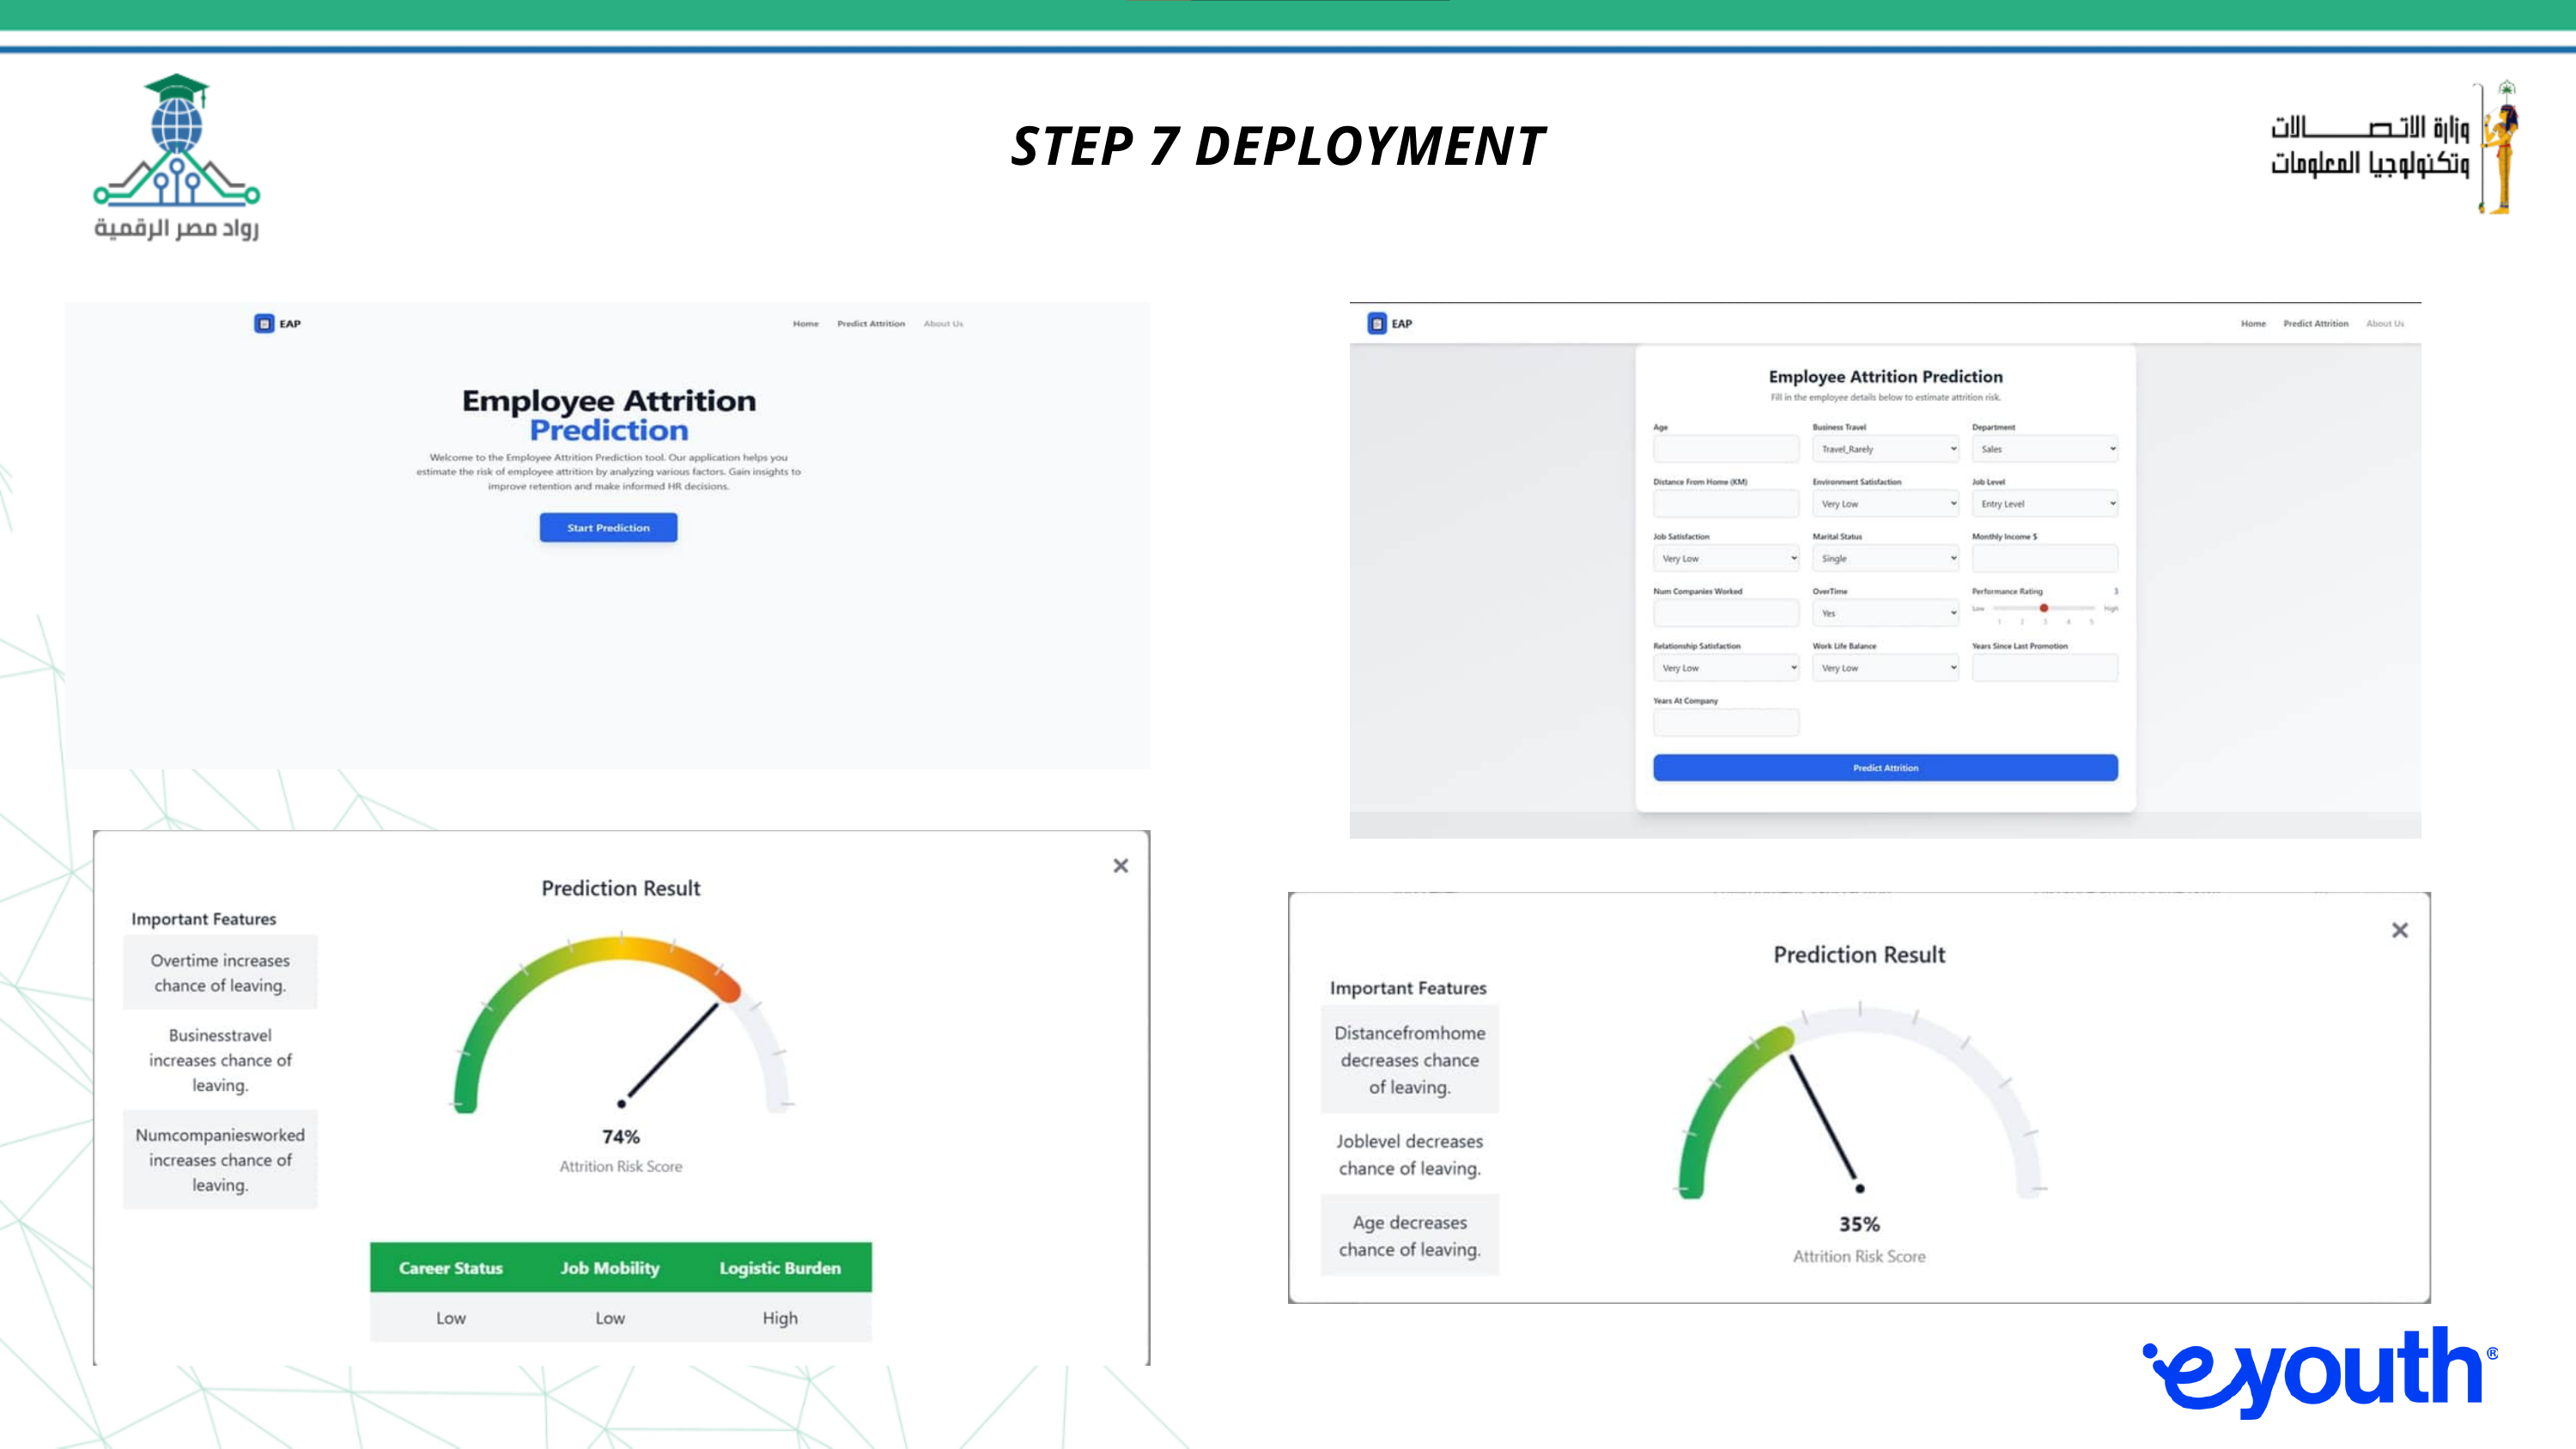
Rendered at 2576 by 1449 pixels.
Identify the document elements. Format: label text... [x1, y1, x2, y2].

text_box [1288, 892, 2432, 1304]
text_box STEP 7 DEPLOYMENT [1011, 100, 2576, 176]
text_box [93, 830, 1151, 1366]
text_box [64, 302, 1151, 769]
text_box [0, 0, 2576, 1449]
text_box [2142, 1326, 2499, 1420]
text_box [1350, 302, 2422, 839]
